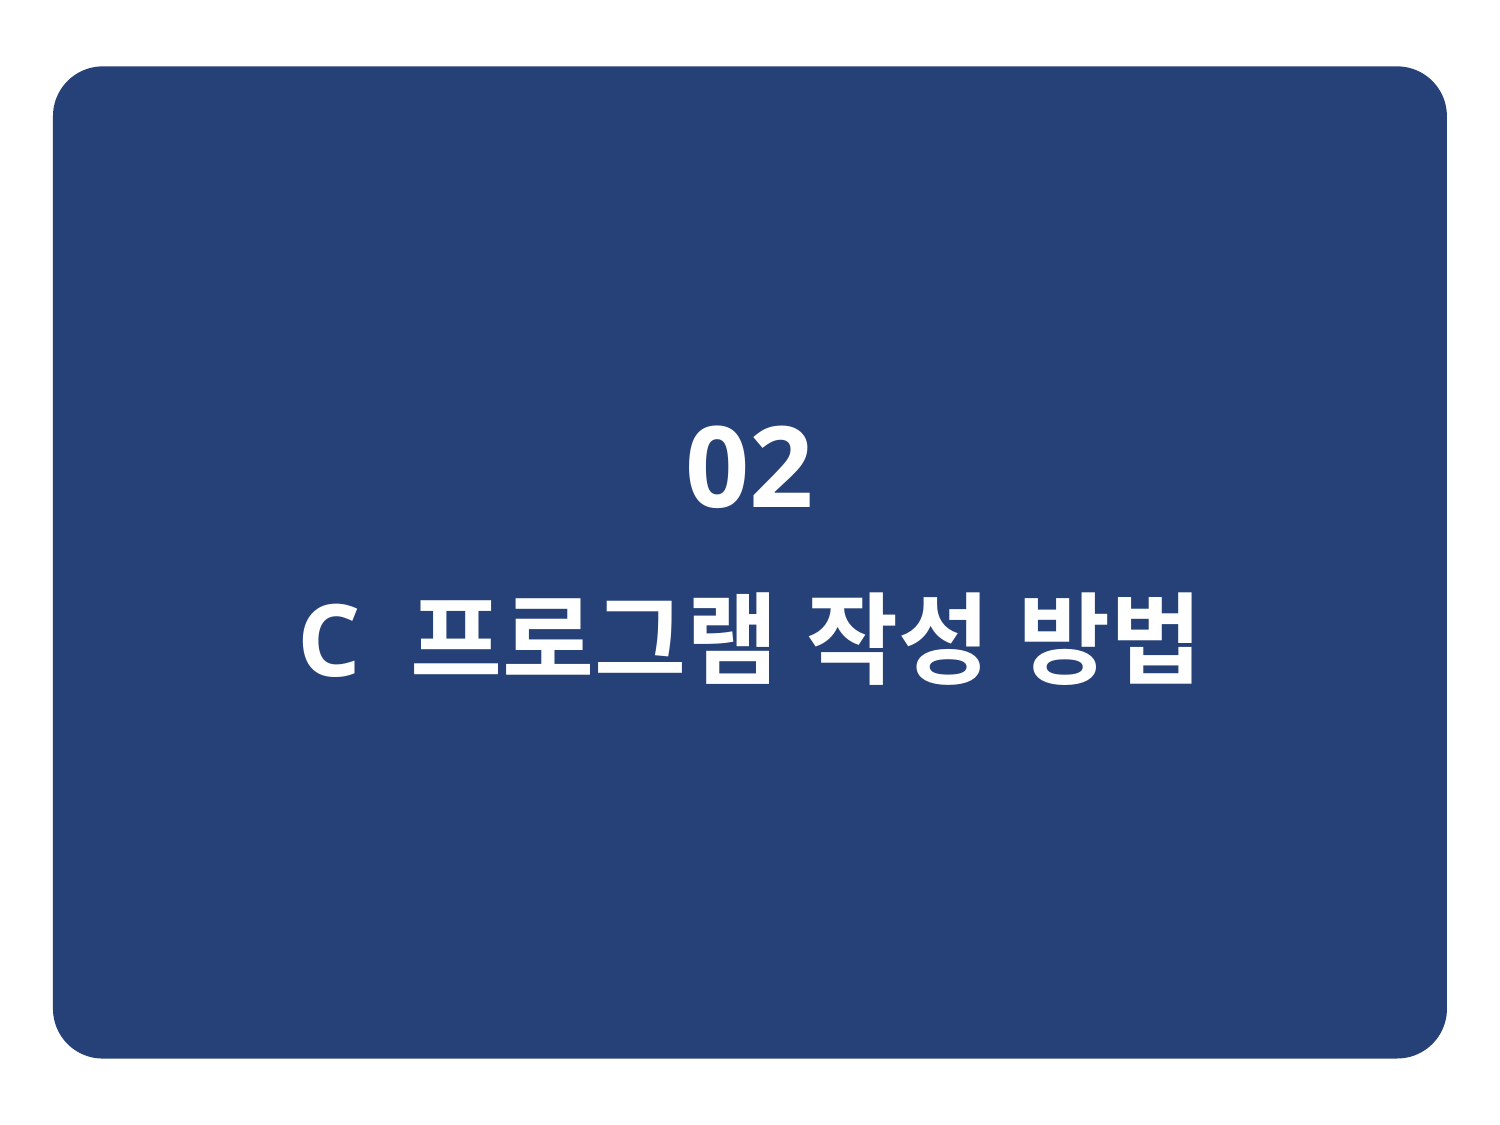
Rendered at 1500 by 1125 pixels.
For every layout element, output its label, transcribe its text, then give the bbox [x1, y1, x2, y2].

list 02 [117, 385, 1383, 540]
list C 프로그램 작성 방법 [117, 559, 1383, 715]
